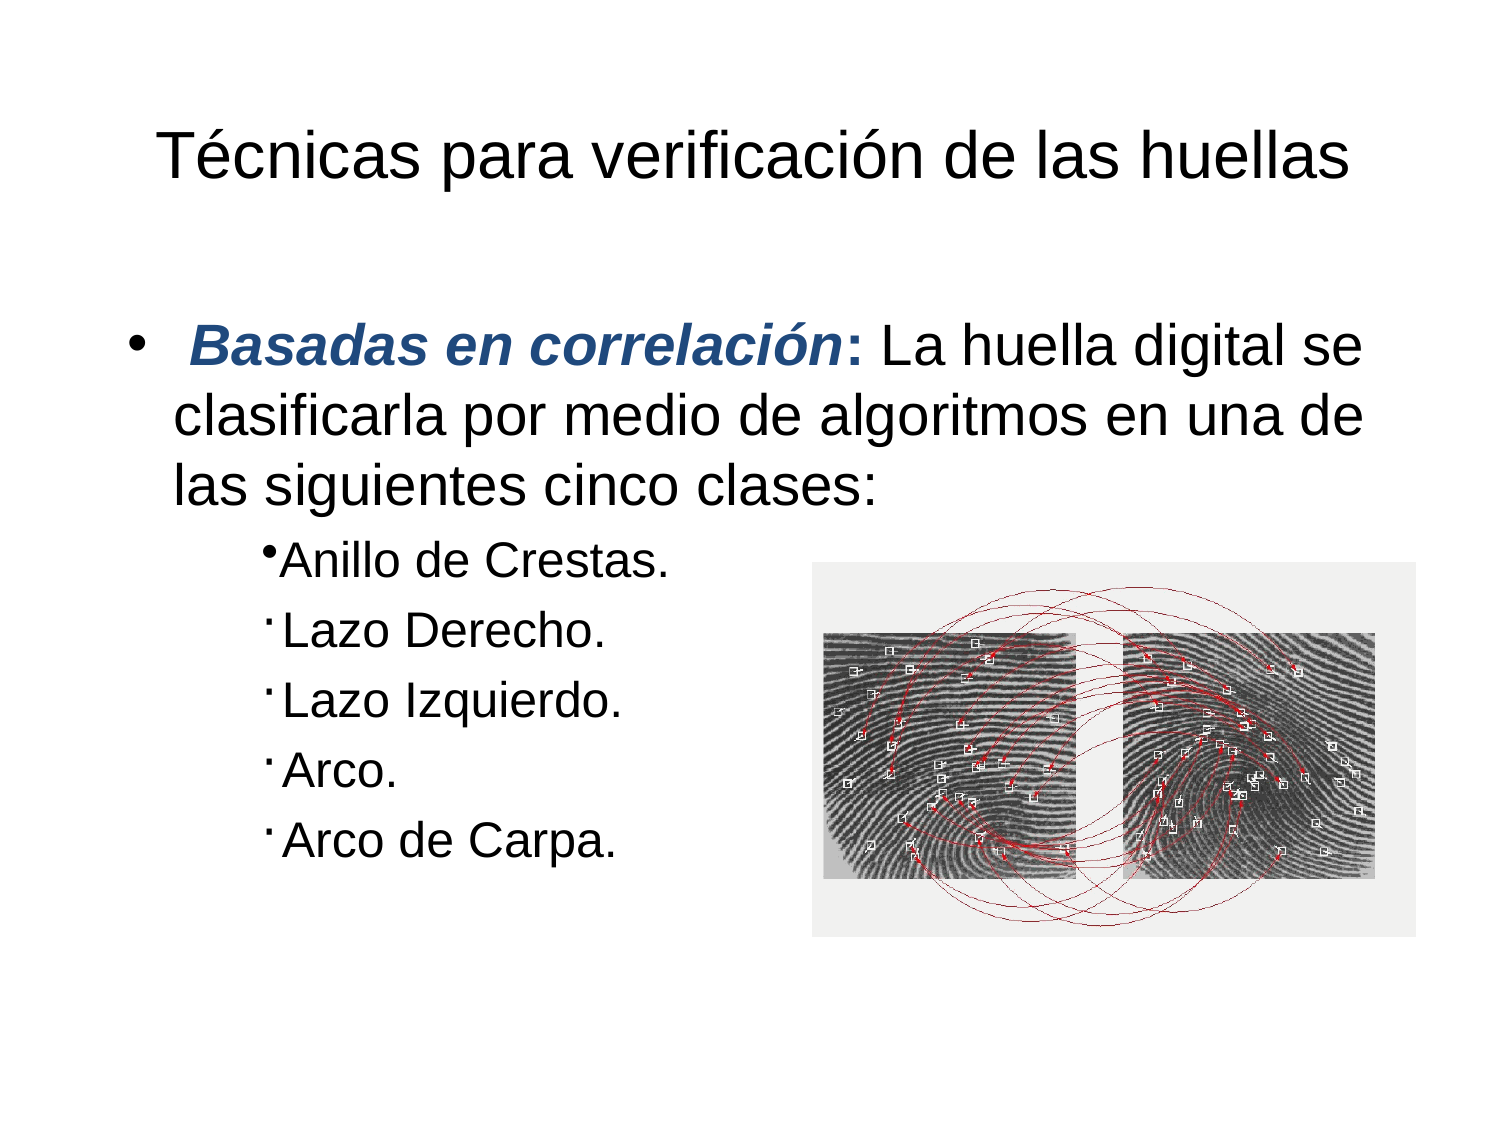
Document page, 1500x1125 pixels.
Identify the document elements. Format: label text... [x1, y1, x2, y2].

title Técnicas para verificación de las huellas [125, 58, 1400, 247]
picture [812, 562, 1416, 937]
list Basadas en correlación: La huella digital se clasificarla por medio de algoritmos en una de las siguientes cinco clases: Anillo de Crestas. Lazo Derecho. Lazo Izquierdo. Arco. Arco de Carpa. [112, 299, 1388, 1038]
